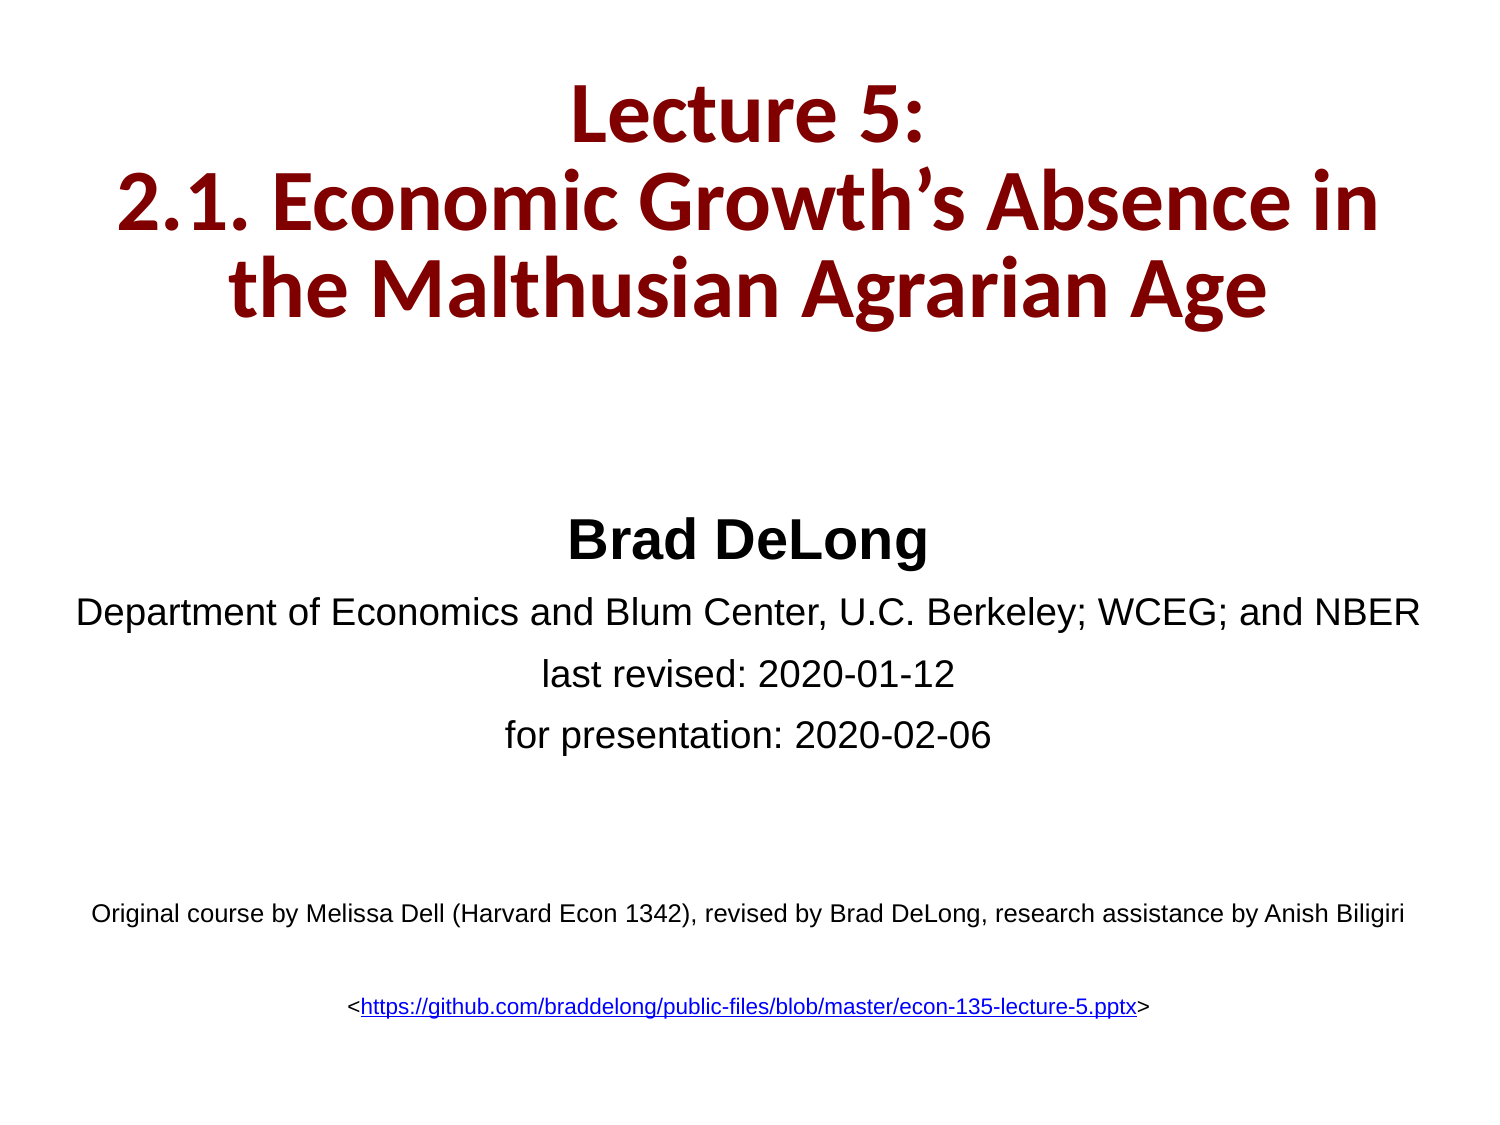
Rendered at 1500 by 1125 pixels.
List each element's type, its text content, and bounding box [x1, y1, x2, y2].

list Brad DeLong Department of Economics and Blum Center, U.C. Berkeley; WCEG; and NBER last revised: 2020-01-12 for presentation: 2020-02-06 Original course by Melissa Dell (Harvard Econ 1342), revised by Brad DeLong, research assistance by Anish Biligiri <https://github.com/braddelong/public-files/blob/master/econ-135-lecture-5.pptx> [44, 416, 1453, 1095]
title Lecture 5: 2.1. Economic Growth’s Absence in the Malthusian Agrarian Age [44, 0, 1453, 416]
